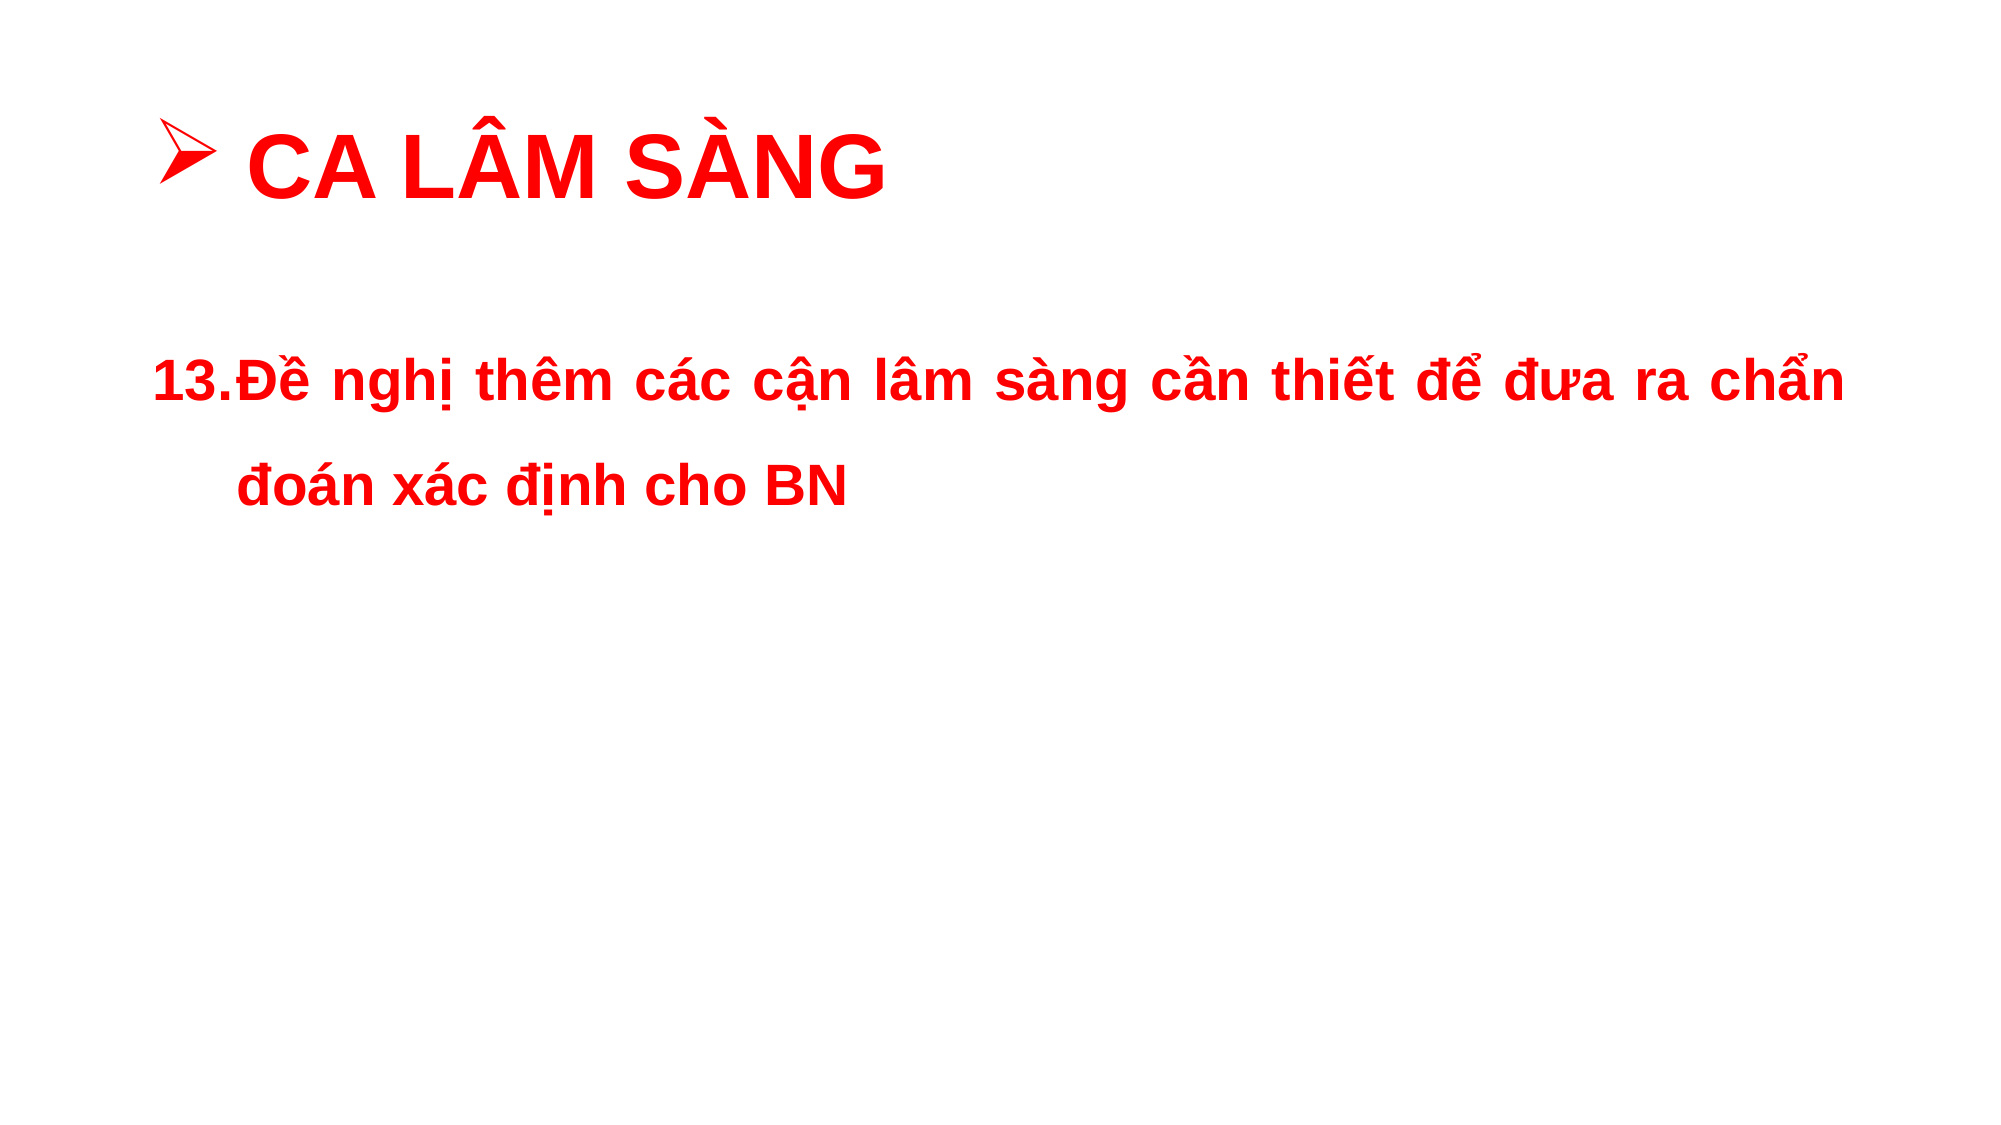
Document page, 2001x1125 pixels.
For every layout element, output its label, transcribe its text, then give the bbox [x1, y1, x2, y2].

list Đề nghị thêm các cận lâm sàng cần thiết để đưa ra chẩn đoán xác định cho BN [137, 299, 1863, 1014]
title CA LÂM SÀNG [137, 59, 1863, 278]
